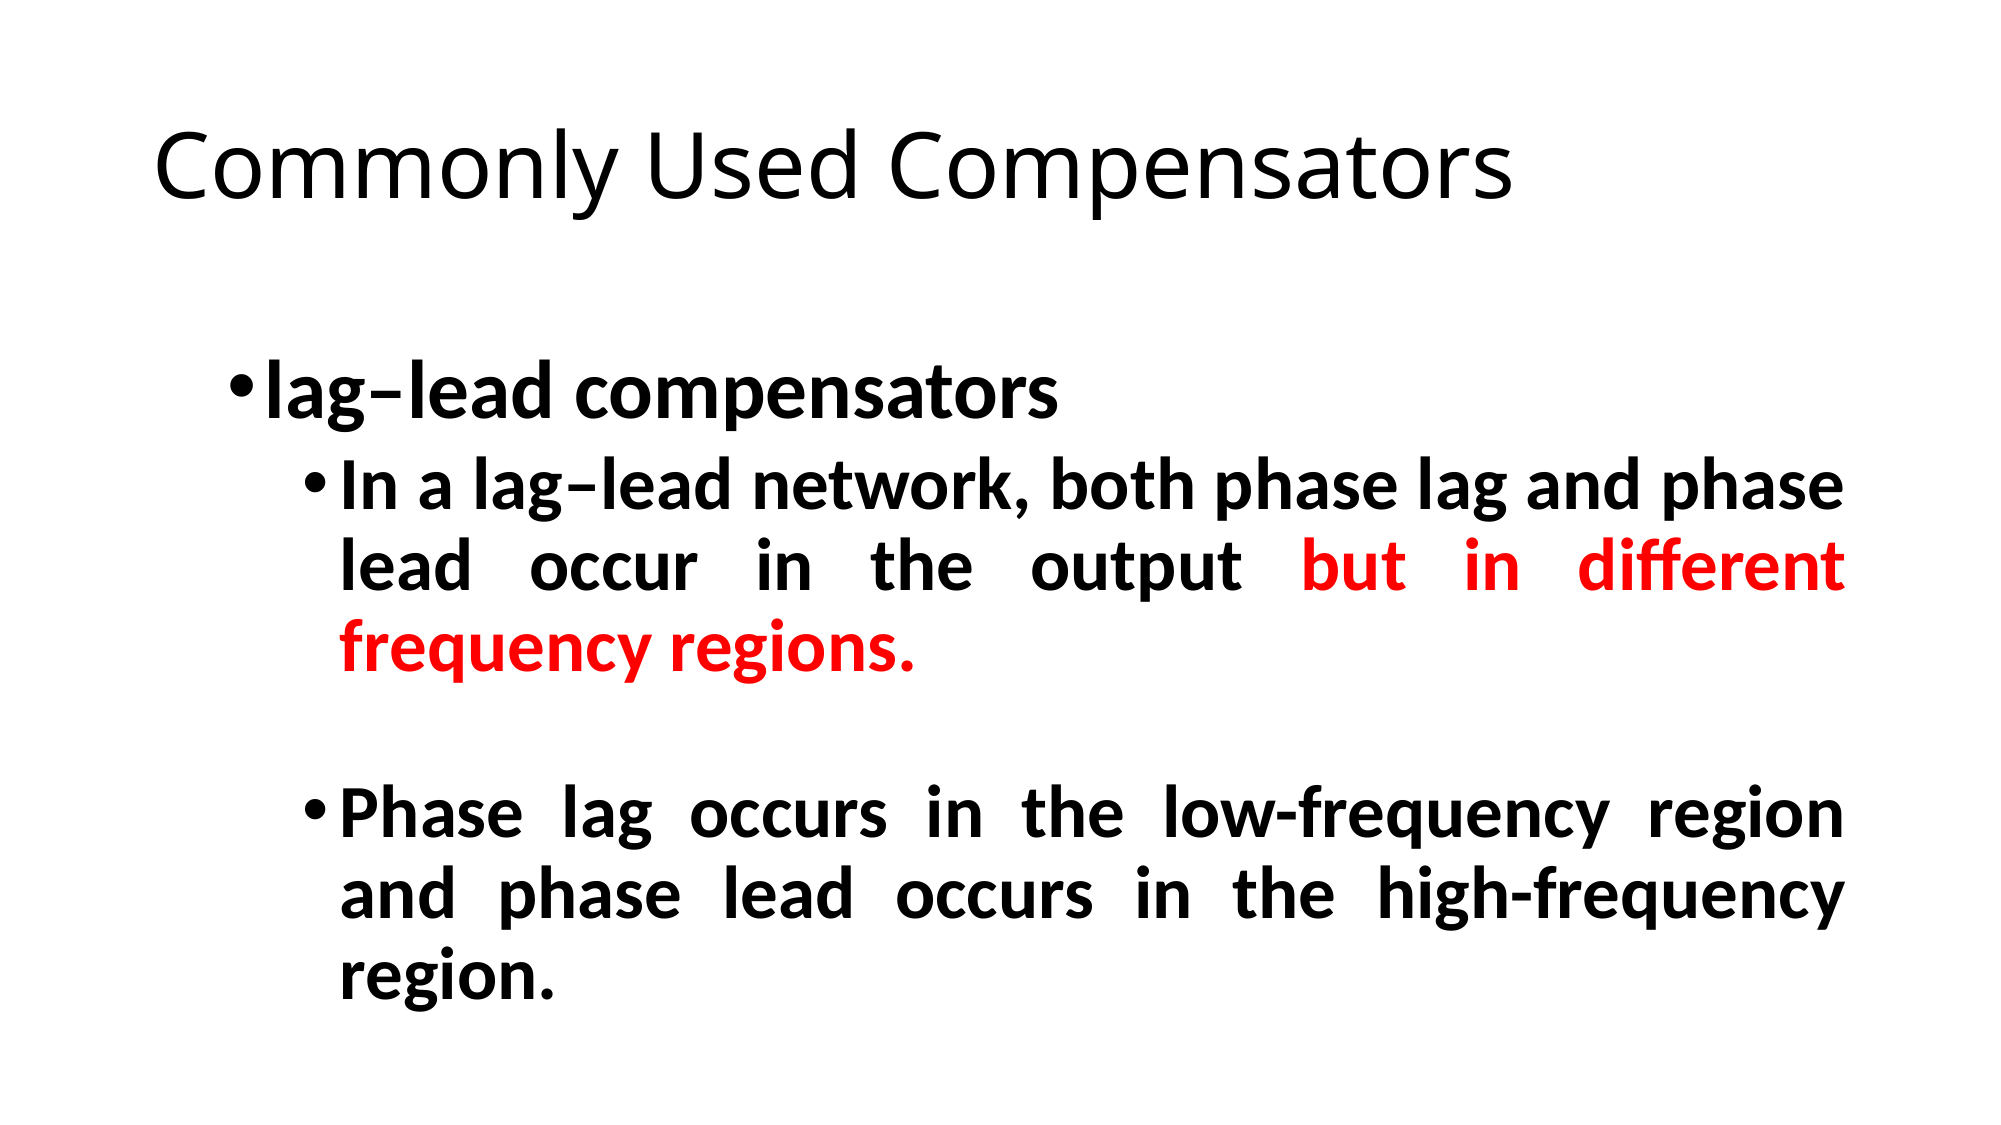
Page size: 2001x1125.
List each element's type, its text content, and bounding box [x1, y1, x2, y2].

title Commonly Used Compensators [137, 59, 1863, 277]
list lag–lead compensators In a lag–lead network, both phase lag and phase lead occur in the output but in different frequency regions. Phase lag occurs in the low-frequency region and phase lead occurs in the high-frequency region. [137, 277, 1863, 992]
